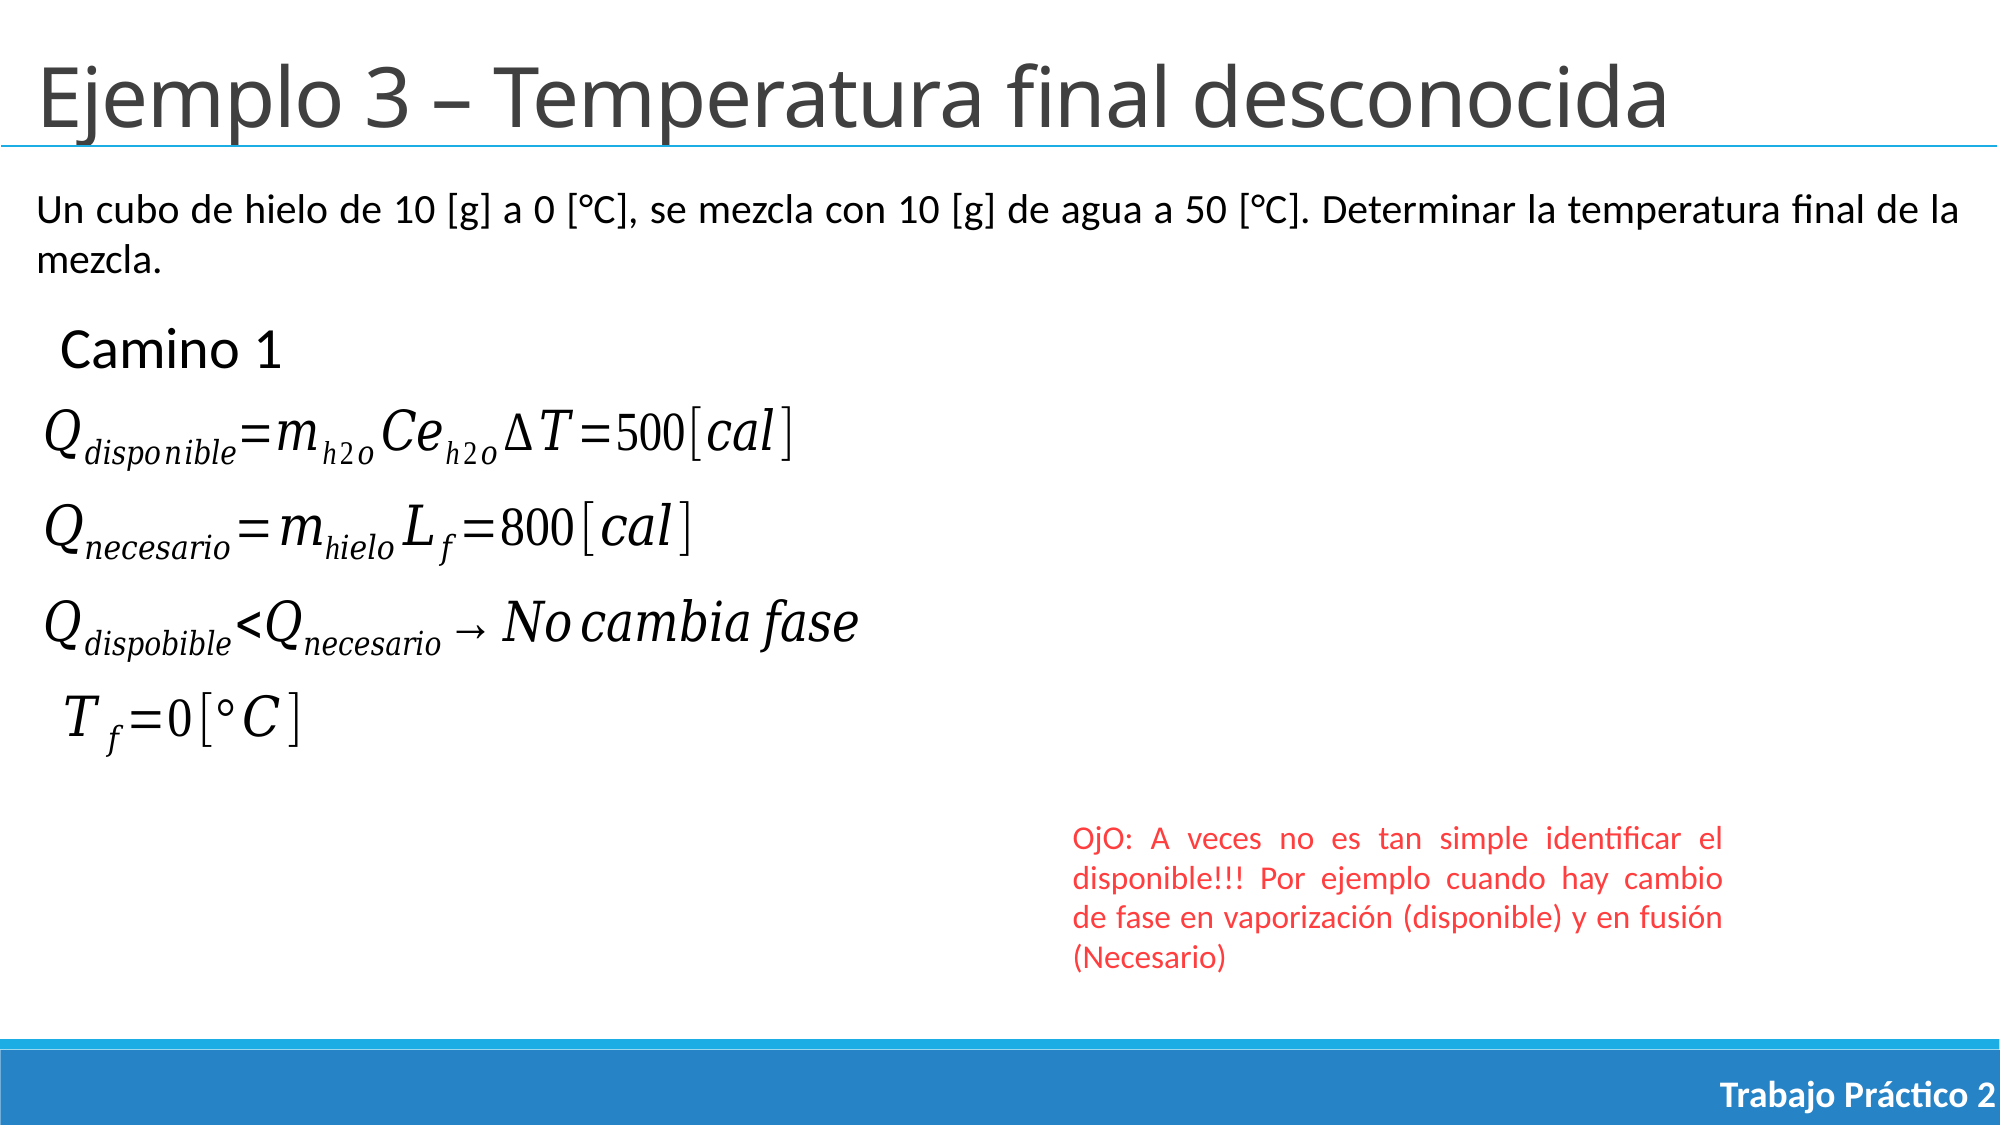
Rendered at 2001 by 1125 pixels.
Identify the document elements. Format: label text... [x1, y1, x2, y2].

text_box OjO: A veces no es tan simple identificar el disponible!!! Por ejemplo cuando hay cambio de fase en vaporización (disponible) y en fusión (Necesario) [1057, 808, 1740, 983]
text_box Un cubo de hielo de 10 [g] a 0 [°C], se mezcla con 10 [g] de agua a 50 [°C]. Determinar la temperatura final de la mezcla. [21, 174, 1977, 289]
text_box Camino 1 [45, 303, 298, 389]
text_box Ejemplo 3 – Temperatura final desconocida [21, 31, 1830, 143]
text_box Trabajo Práctico 2 [1705, 1062, 2000, 1122]
